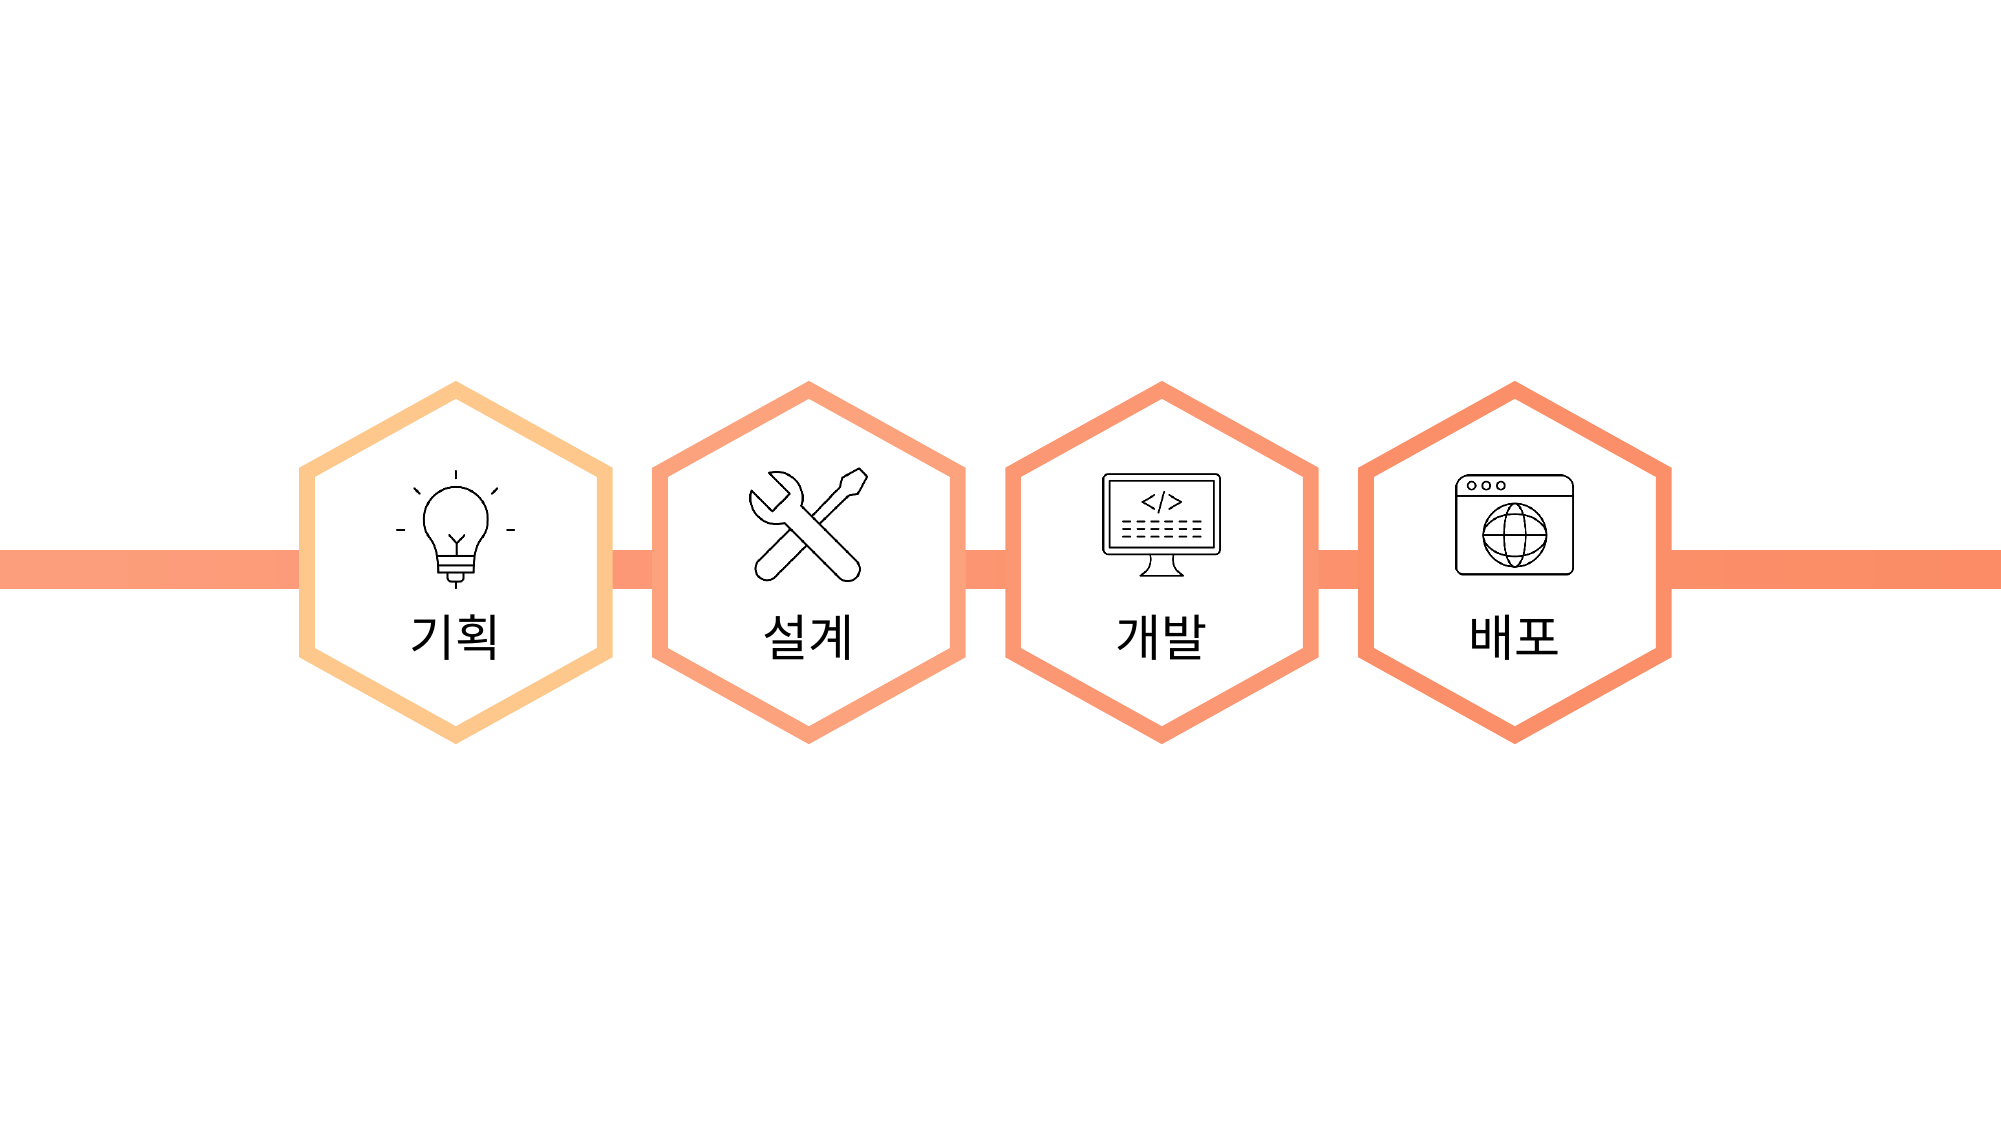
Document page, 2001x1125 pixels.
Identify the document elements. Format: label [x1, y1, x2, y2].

text_box [0, 389, 2000, 736]
